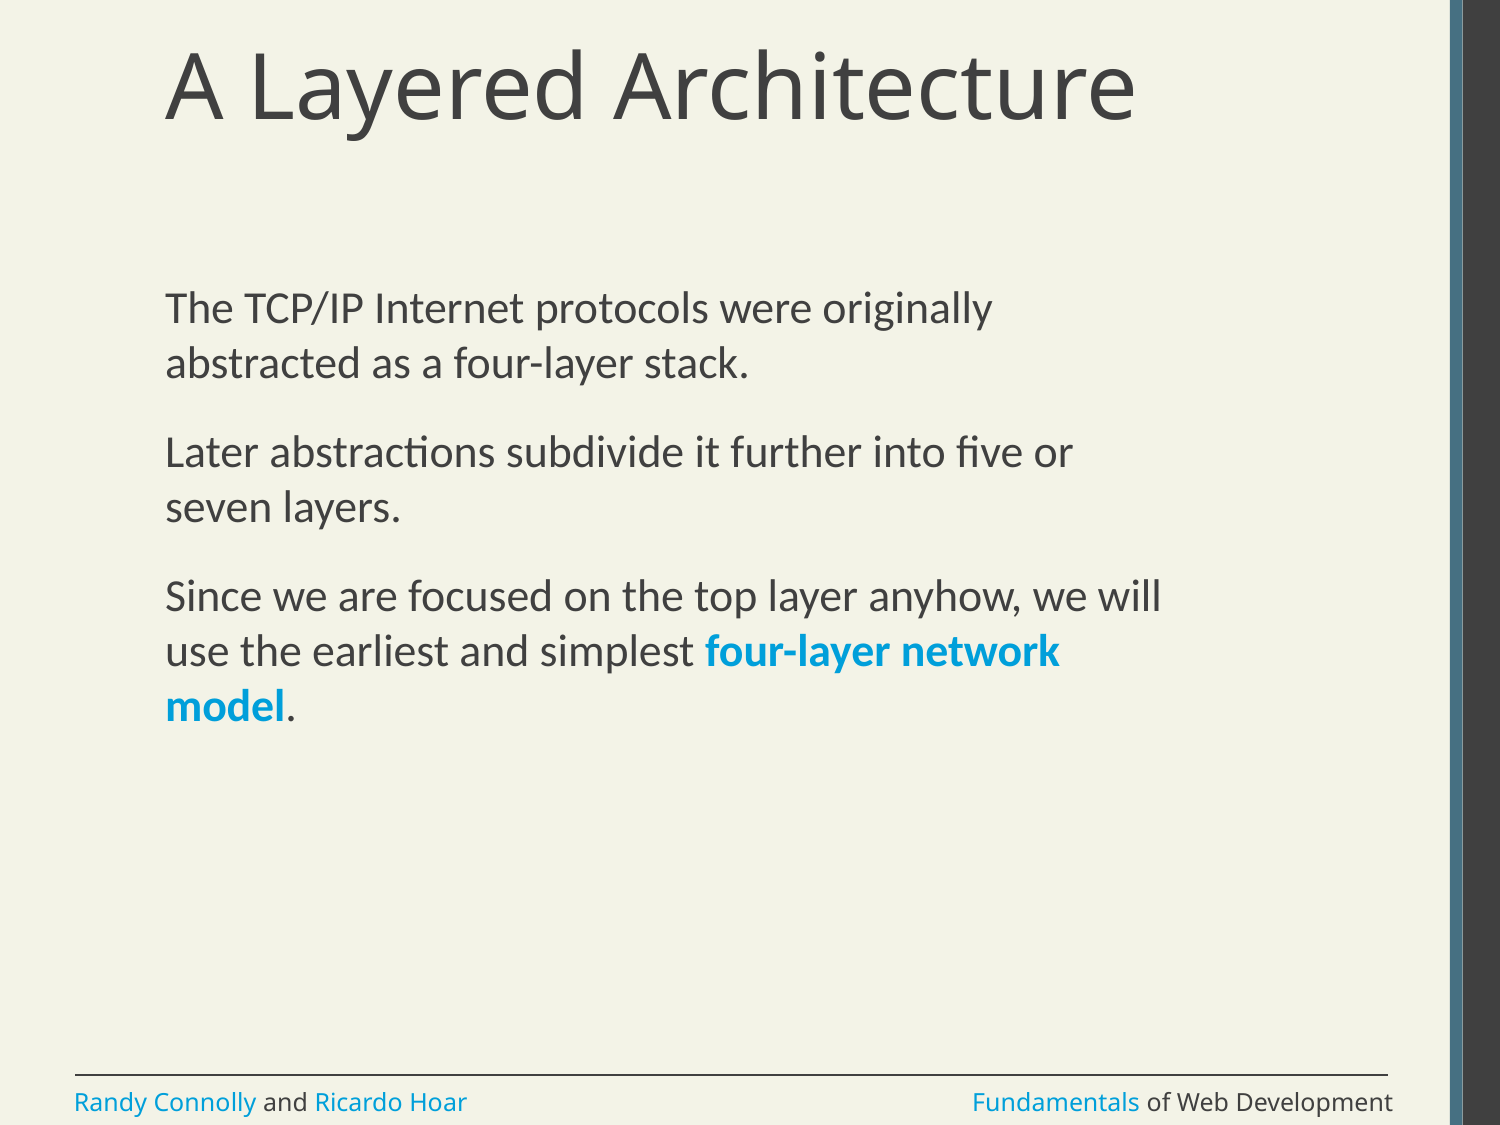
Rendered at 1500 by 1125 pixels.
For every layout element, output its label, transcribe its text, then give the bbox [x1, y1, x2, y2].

title A Layered Architecture [150, 20, 1425, 188]
list The TCP/IP Internet protocols were originally abstracted as a four-layer stack. Later abstractions subdivide it further into five or seven layers. Since we are focused on the top layer anyhow, we will use the earliest and simplest four-layer network model. [150, 270, 1200, 1013]
